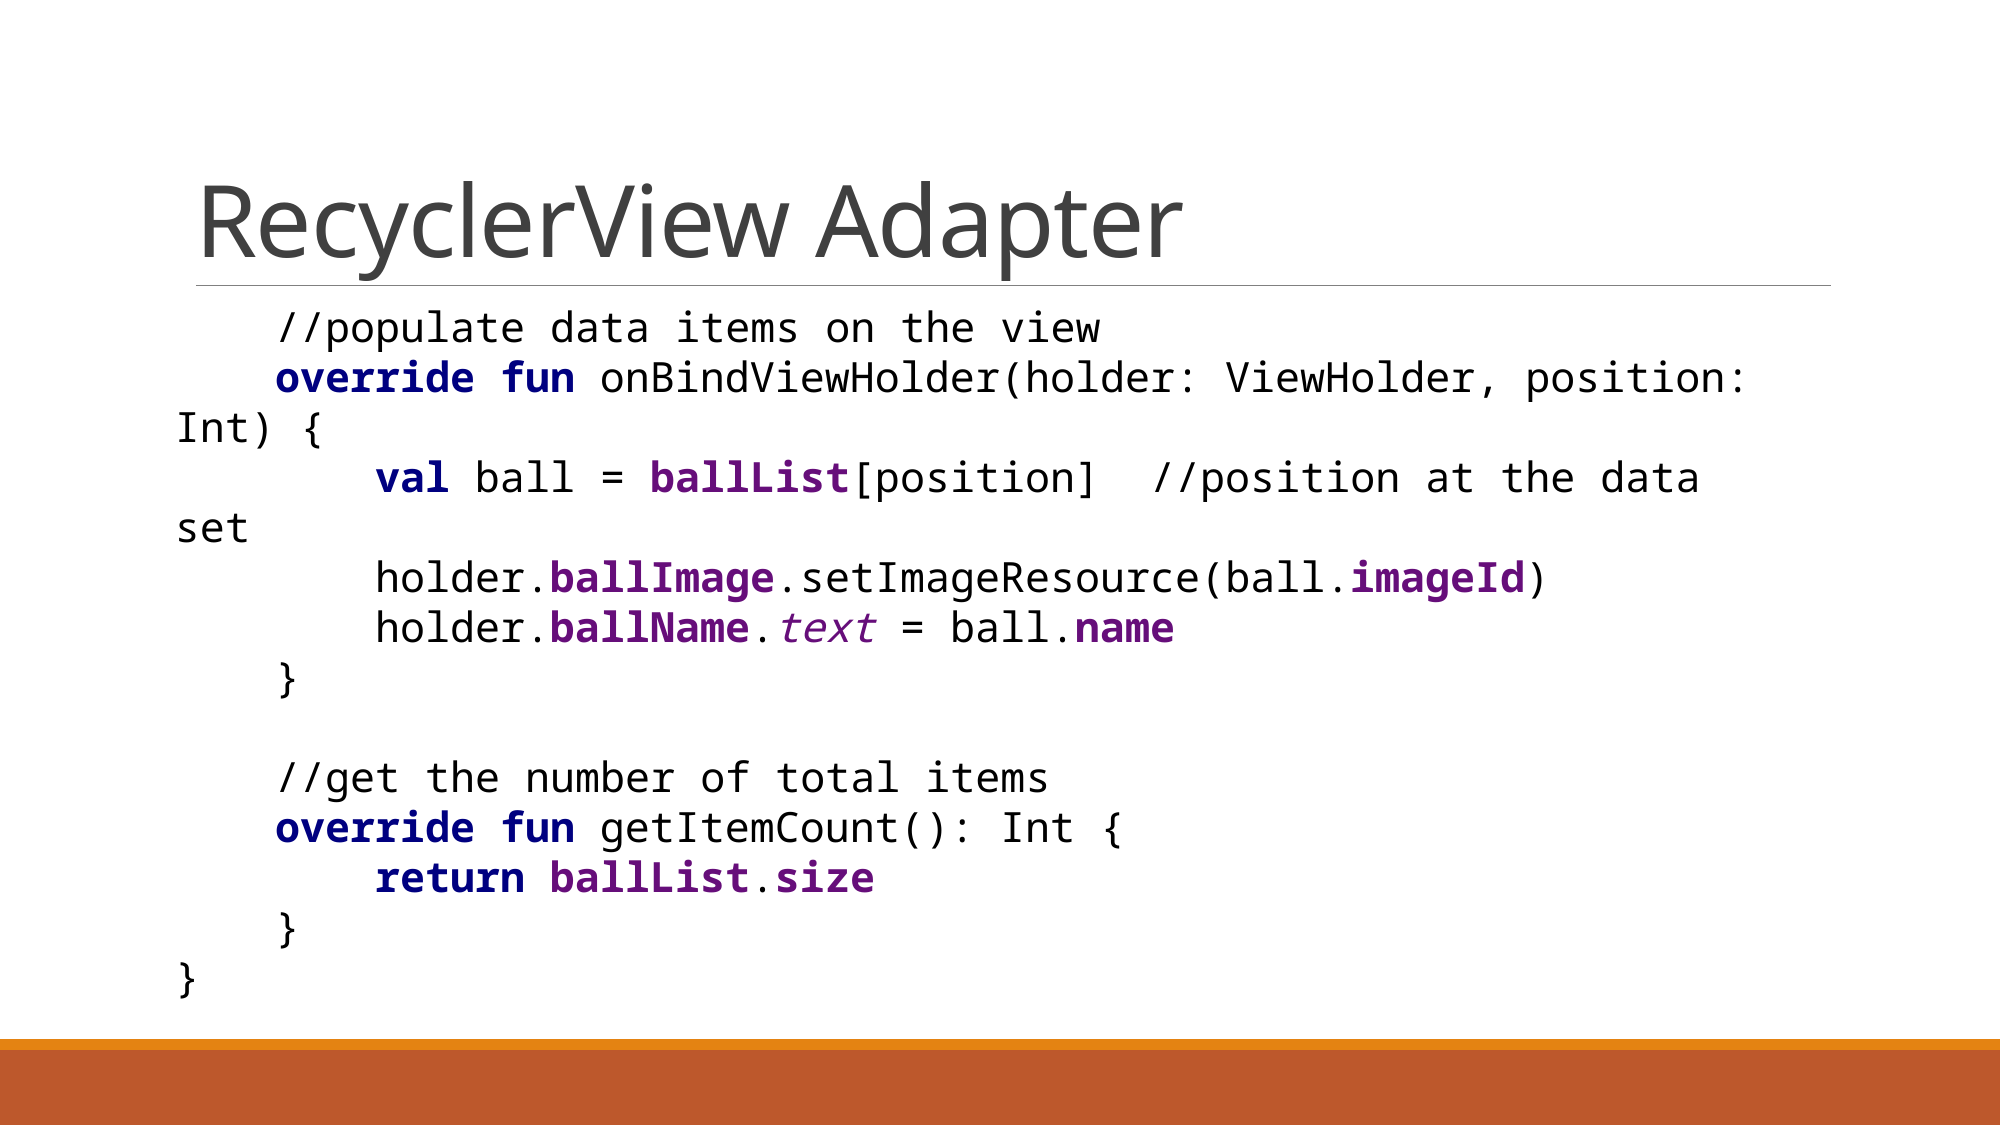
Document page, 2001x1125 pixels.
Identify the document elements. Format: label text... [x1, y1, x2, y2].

title RecyclerView Adapter [180, 47, 1830, 285]
list //populate data items on the view override fun onBindViewHolder(holder: ViewHolder, position: Int) { val ball = ballList[position] //position at the data set holder.ballImage.setImageResource(ball.imageId) holder.ballName.text = ball.name } //get the number of total items override fun getItemCount(): Int { return ballList.size } } [159, 292, 1810, 1009]
